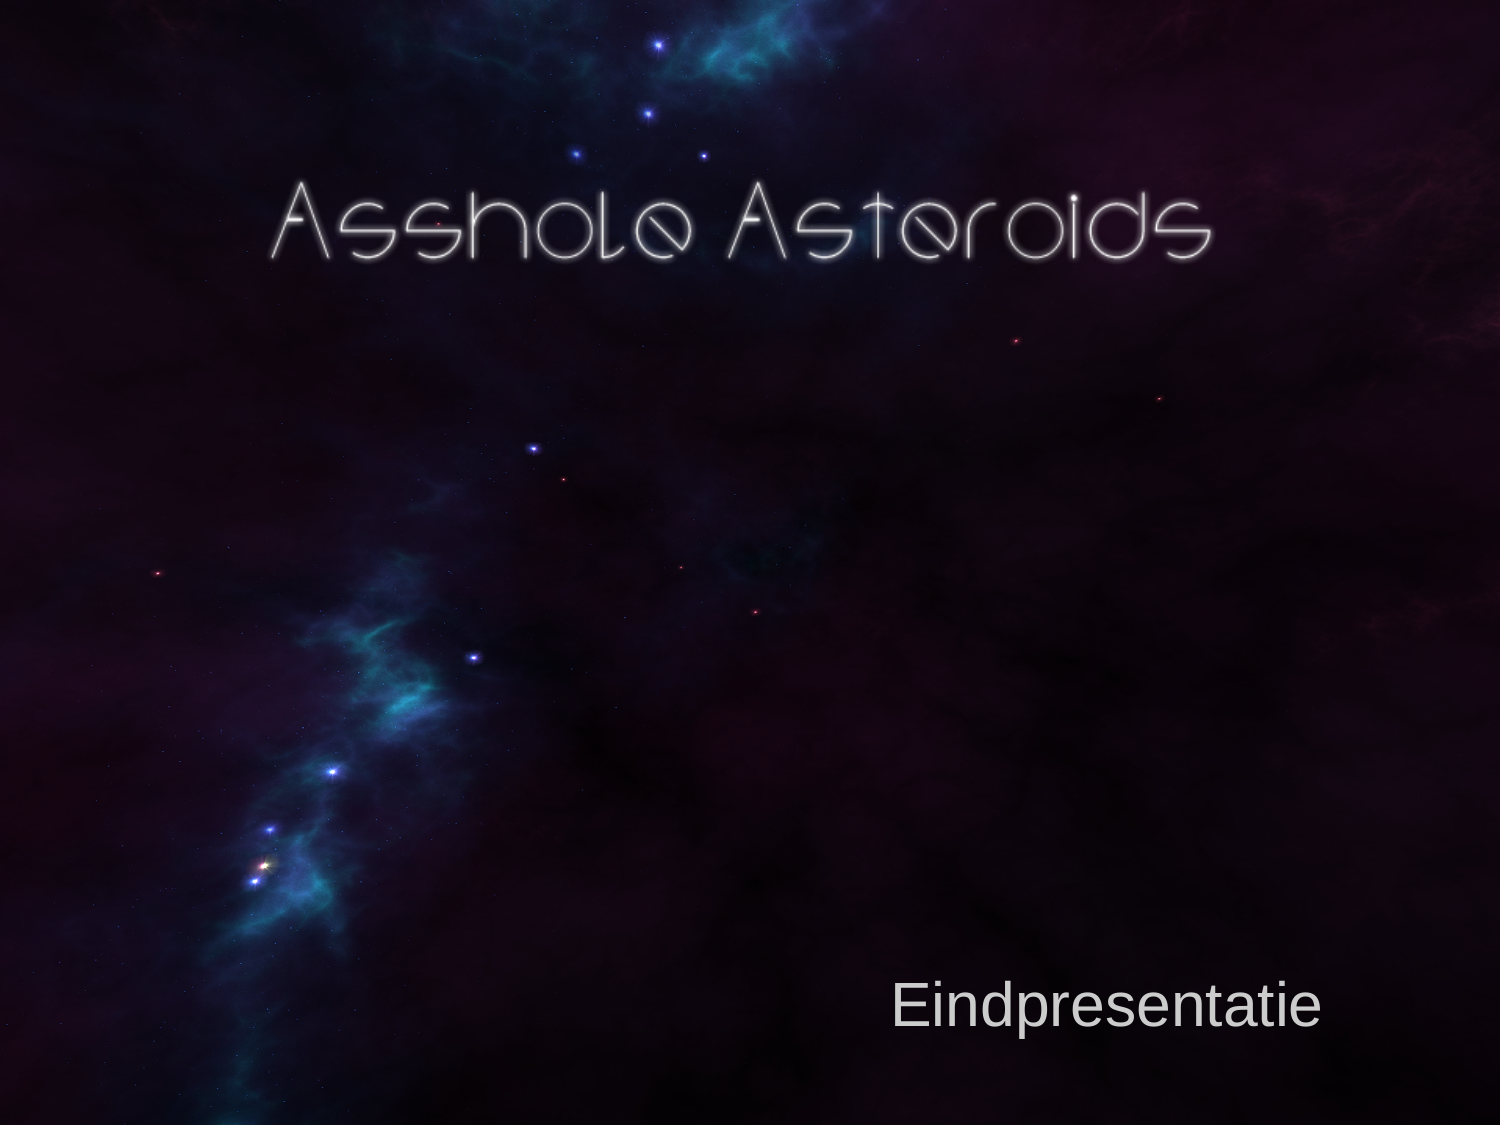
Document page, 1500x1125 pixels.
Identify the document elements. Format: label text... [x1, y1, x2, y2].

picture [0, 0, 1500, 1125]
subtitle Eindpresentatie [636, 949, 1500, 1056]
text_box [266, 176, 1217, 266]
